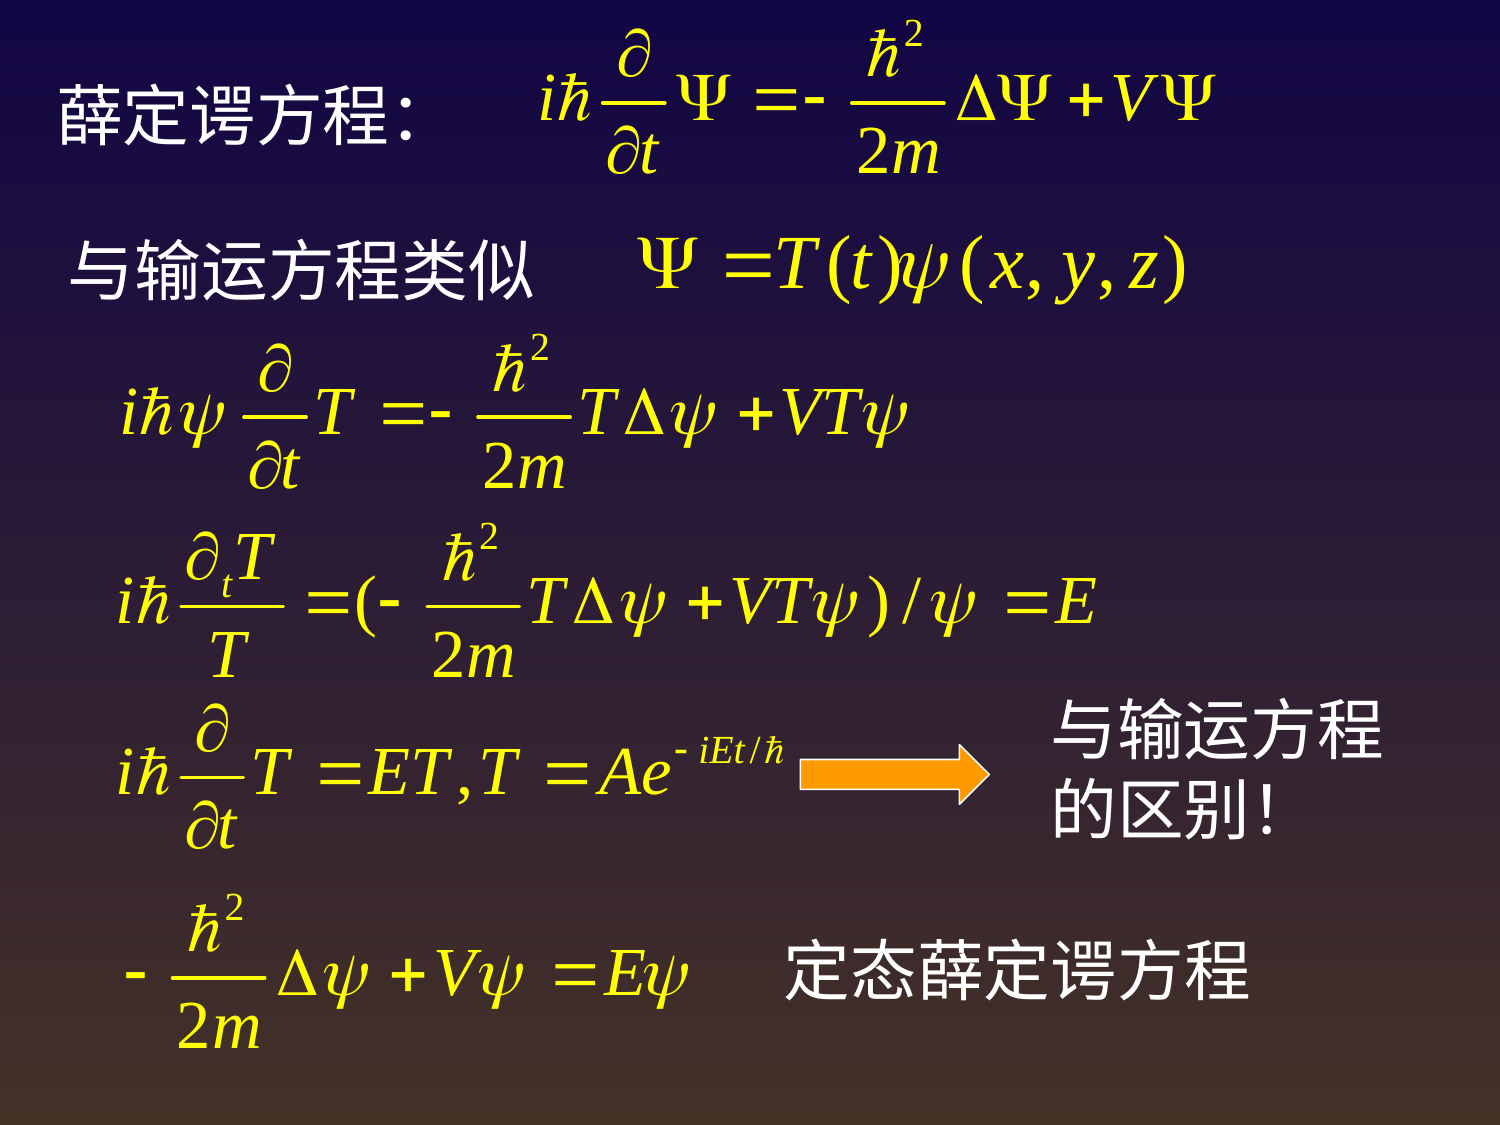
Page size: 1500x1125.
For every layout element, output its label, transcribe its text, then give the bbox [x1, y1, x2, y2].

text_box 与输运方程类似 [53, 221, 625, 317]
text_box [107, 685, 795, 864]
text_box 与输运方程的区别！ [1035, 680, 1414, 855]
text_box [528, 0, 1234, 190]
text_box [107, 503, 1116, 693]
text_box 定态薛定谔方程 [769, 921, 1303, 1016]
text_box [111, 314, 930, 503]
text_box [113, 874, 710, 1064]
text_box 薛定谔方程： [41, 66, 528, 161]
text_box [800, 744, 990, 805]
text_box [625, 218, 1200, 321]
